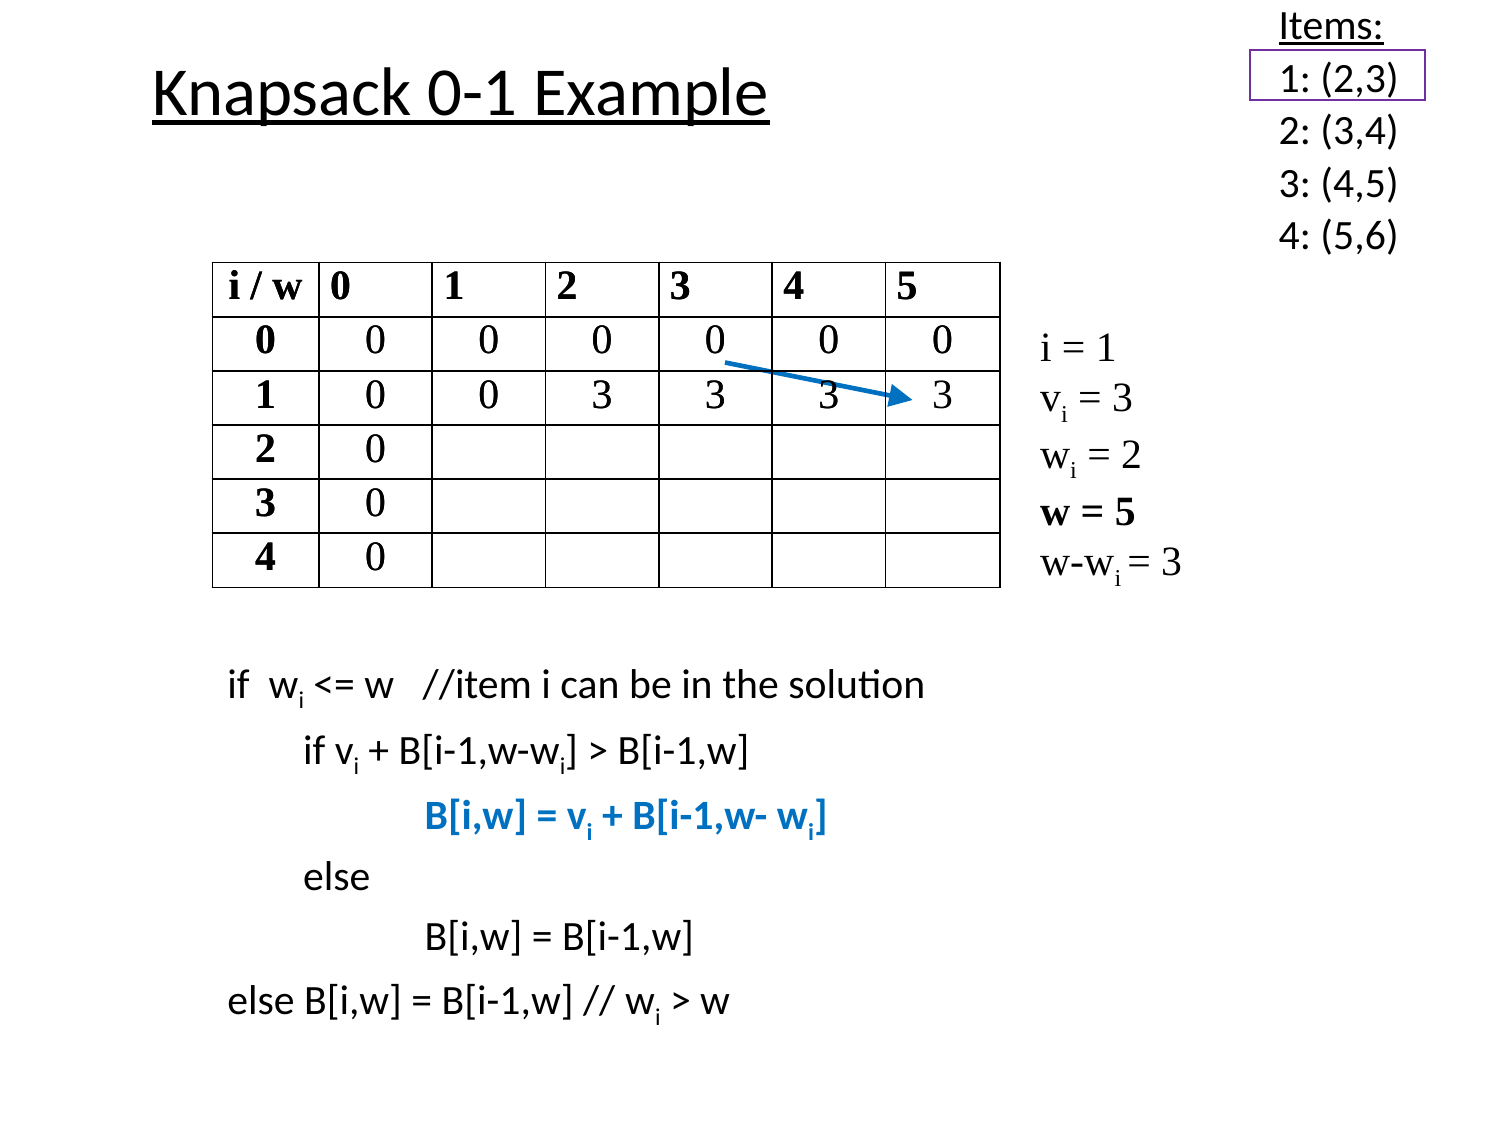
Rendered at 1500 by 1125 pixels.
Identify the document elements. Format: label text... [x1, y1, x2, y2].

table_cell [433, 534, 545, 587]
table_cell 2 [213, 426, 318, 478]
table_cell 3 [213, 480, 318, 532]
text_box Items: 1: (2,3) 2: (3,4) 3: (4,5) 4: (5,6) [1250, 0, 1425, 50]
table_header 5 [886, 263, 999, 316]
title Knapsack 0-1 Example [137, 0, 1250, 188]
table_cell 3 [886, 372, 999, 424]
table_cell 0 [320, 318, 431, 370]
table_cell 3 [546, 372, 658, 424]
table_cell [660, 534, 771, 587]
table_cell [660, 480, 771, 532]
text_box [724, 361, 913, 401]
table_cell [886, 426, 999, 478]
table_cell 0 [660, 318, 771, 370]
table_cell 0 [773, 318, 885, 361]
table_cell [546, 534, 658, 587]
table_cell [773, 480, 885, 532]
table_cell 1 [213, 372, 318, 424]
table_header 3 [660, 263, 771, 316]
table_header 4 [773, 263, 885, 316]
table_header i / w [213, 263, 318, 316]
text_box i = 1 vi = 3 wi = 2 w = 5 w-wi = 3 [1024, 312, 1201, 599]
table_header 2 [546, 263, 658, 316]
table_cell [546, 480, 658, 532]
table_cell [660, 426, 771, 478]
table_cell 0 [213, 318, 318, 370]
table_cell 0 [320, 534, 431, 587]
table_cell [886, 534, 999, 587]
text_box [1250, 50, 1425, 100]
table_cell 0 [433, 372, 545, 424]
table_cell [433, 480, 545, 532]
table_header 0 [320, 263, 431, 316]
table_cell 0 [320, 426, 431, 478]
table_cell 0 [546, 318, 658, 370]
table_cell [433, 426, 545, 478]
table_cell 0 [320, 372, 431, 424]
table_cell 4 [213, 534, 318, 587]
table_cell 0 [886, 318, 999, 370]
table_cell 0 [433, 318, 545, 370]
table_cell 0 [320, 480, 431, 532]
table_cell [546, 426, 658, 478]
table_header 1 [433, 263, 545, 316]
table_cell [773, 534, 885, 587]
list if wi <= w //item i can be in the solution if vi + B[i-1,w-wi] > B[i-1,w] B[i,w] = vi + B[i-1,w- wi] else B[i,w] = B[i-1,w] else B[i,w] = B[i-1,w] // wi > w [212, 650, 1275, 1063]
table_cell [886, 480, 999, 532]
table_cell [773, 426, 885, 478]
text_box Items: 1: (2,3) 2: (3,4) 3: (4,5) 4: (5,6) [1250, 100, 1425, 275]
table_cell 3 [773, 401, 885, 424]
table_cell 3 [660, 372, 771, 424]
